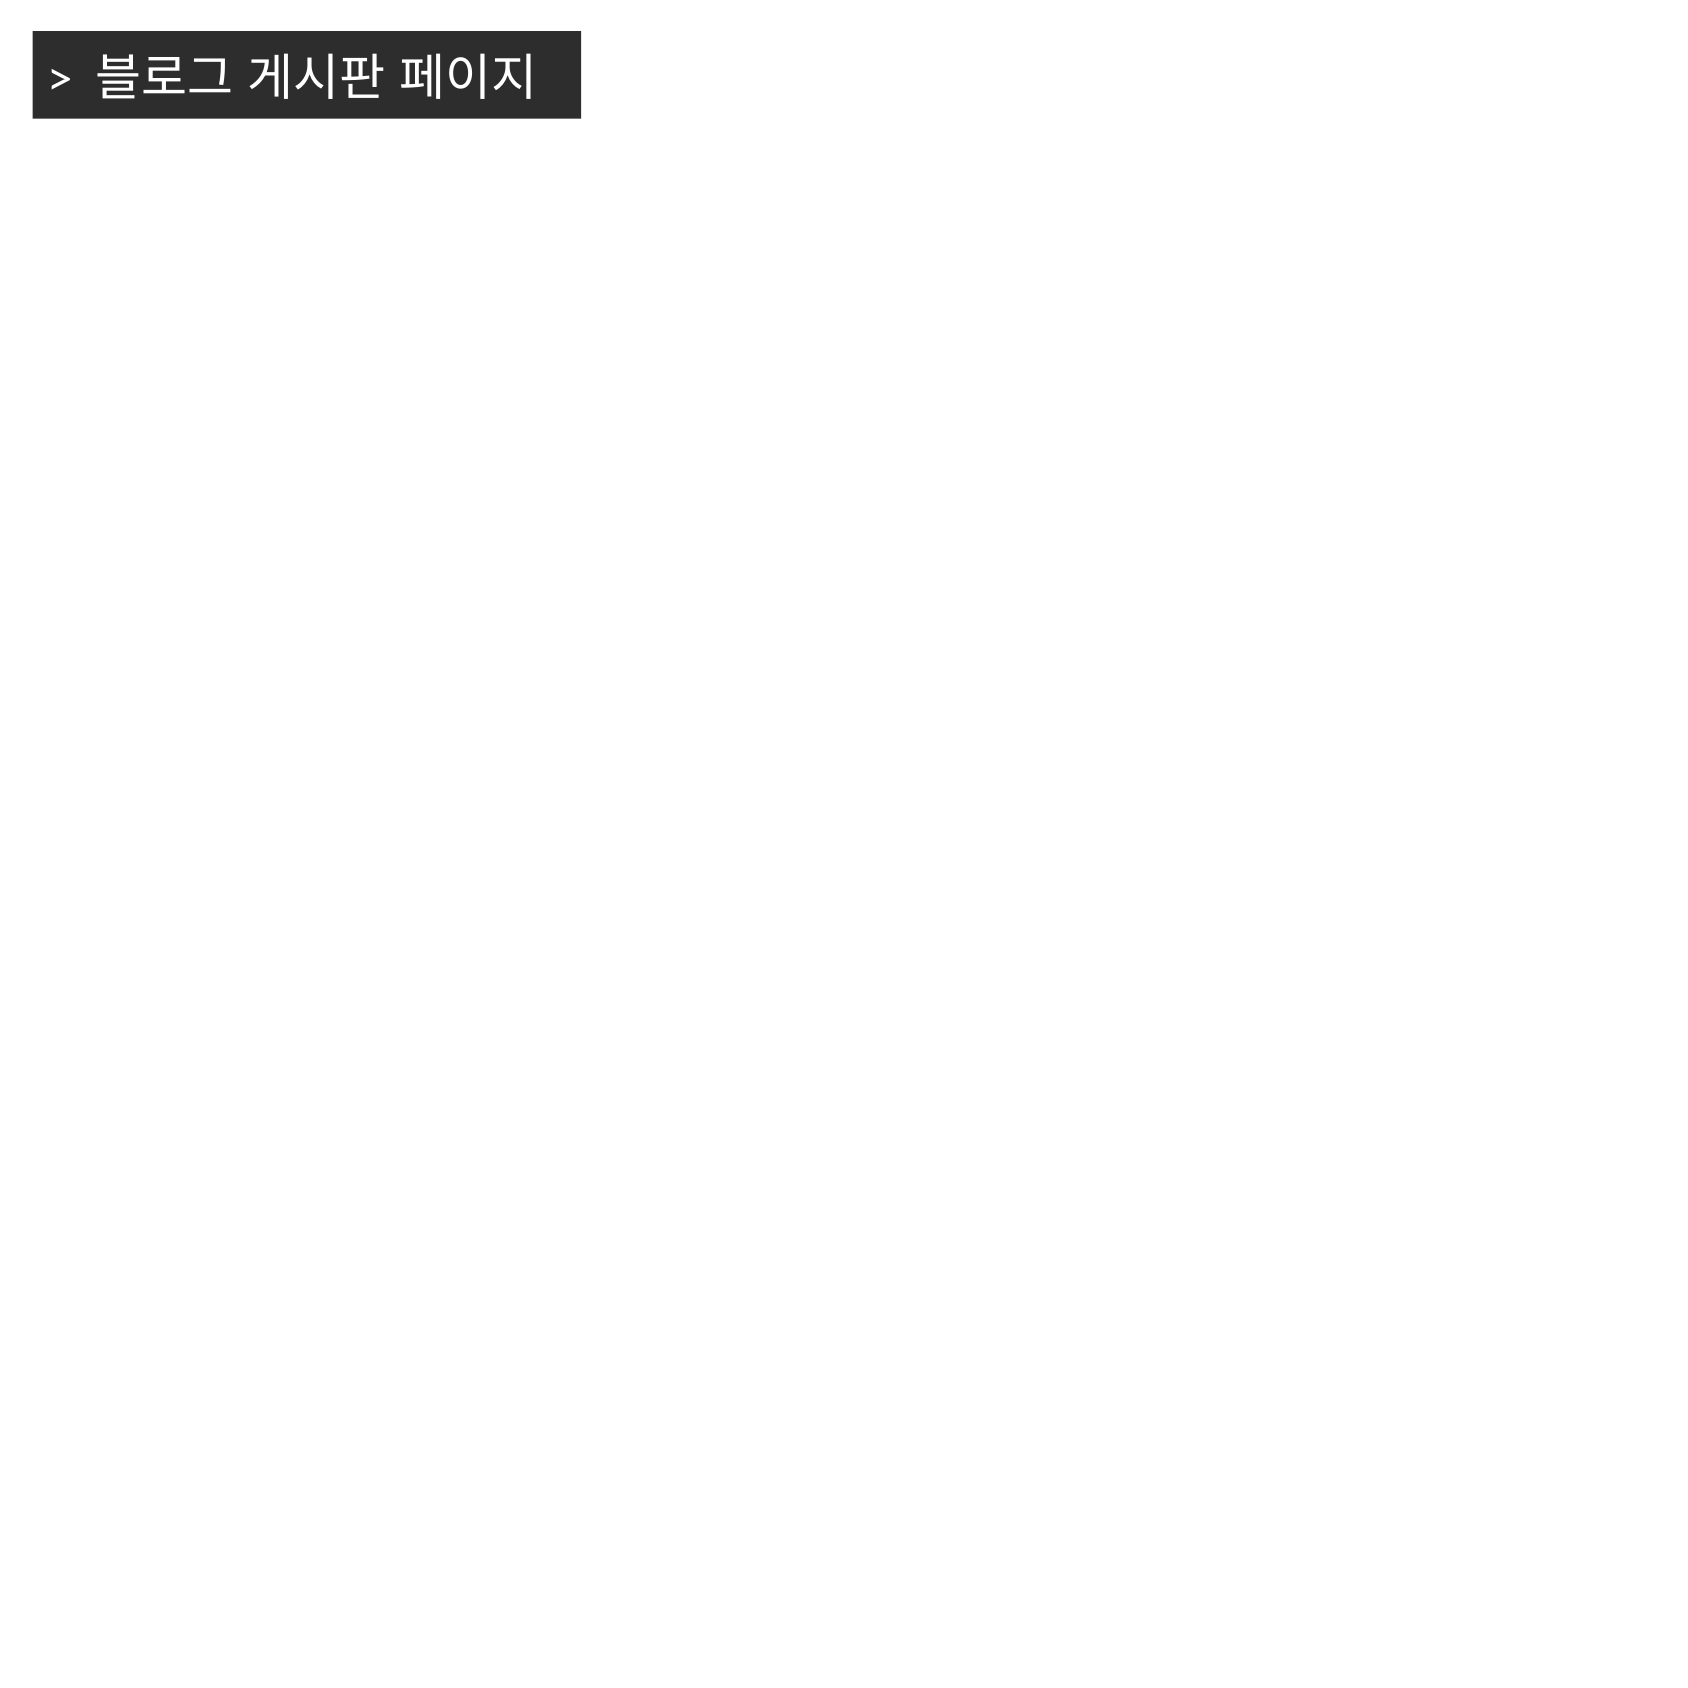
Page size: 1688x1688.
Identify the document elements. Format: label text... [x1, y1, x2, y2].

text_box > 블로그 게시판 페이지 [31, 29, 583, 121]
